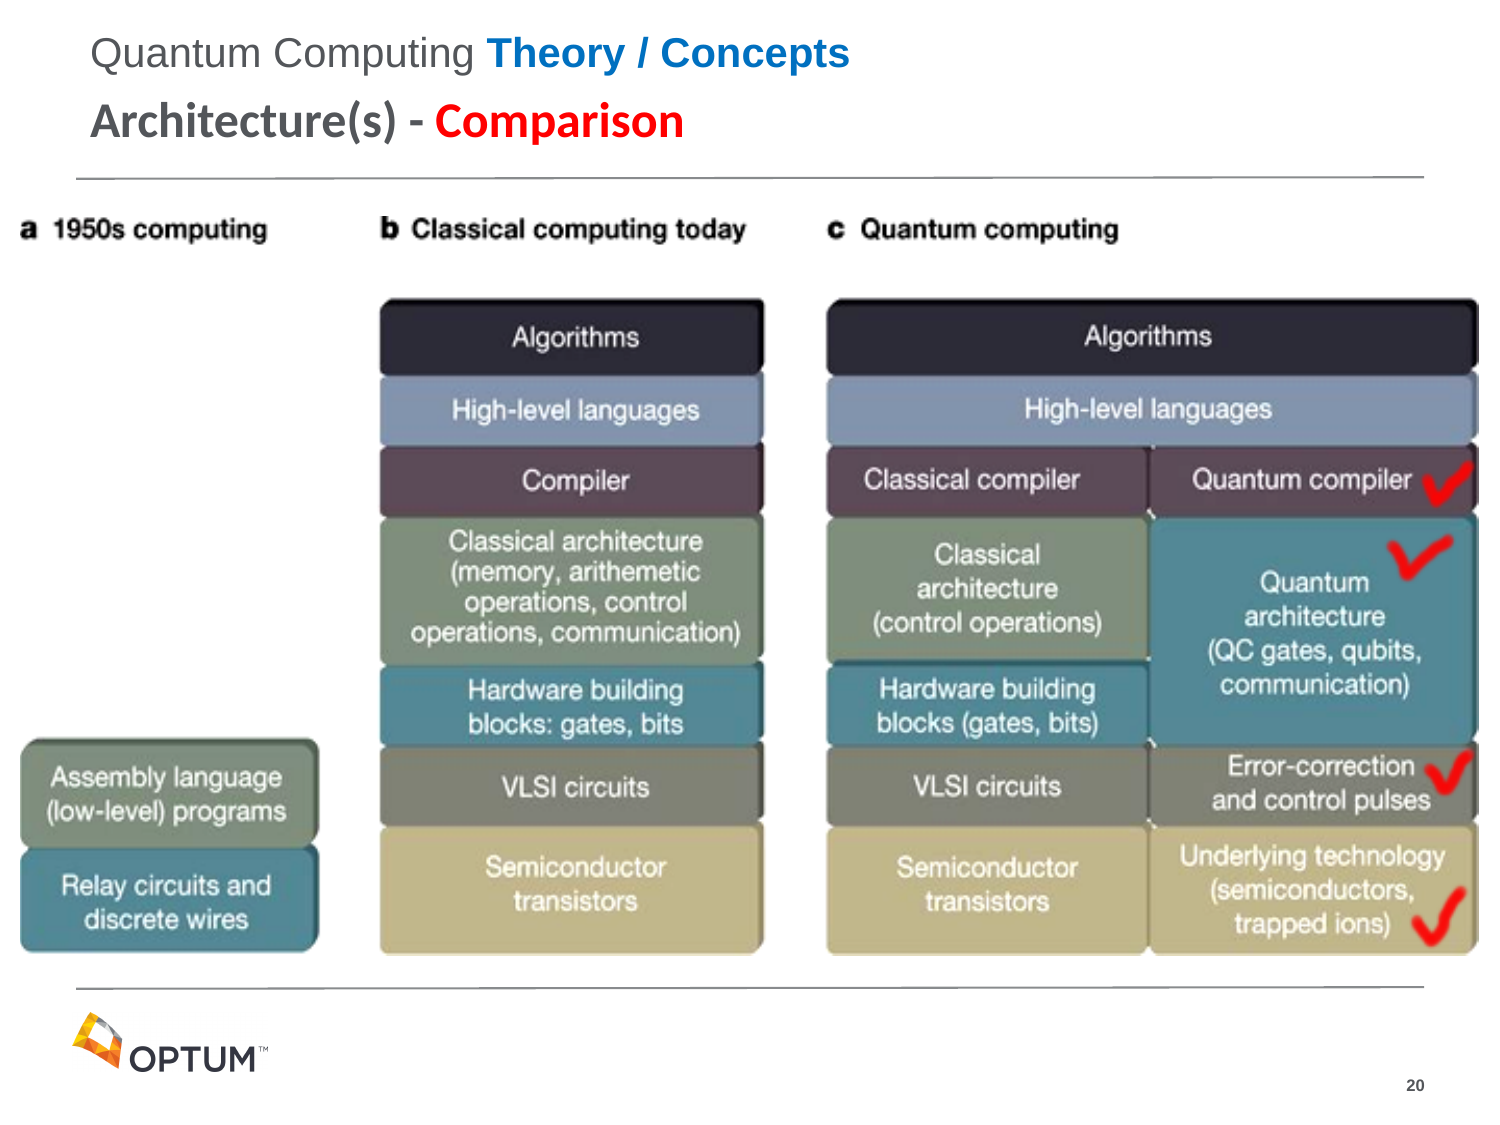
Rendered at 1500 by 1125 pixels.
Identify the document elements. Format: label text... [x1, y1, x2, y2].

picture [72, 1012, 268, 1072]
text_box Quantum Computing Theory / Concepts Architecture(s) - Comparison [75, 24, 965, 175]
picture [20, 216, 1480, 957]
